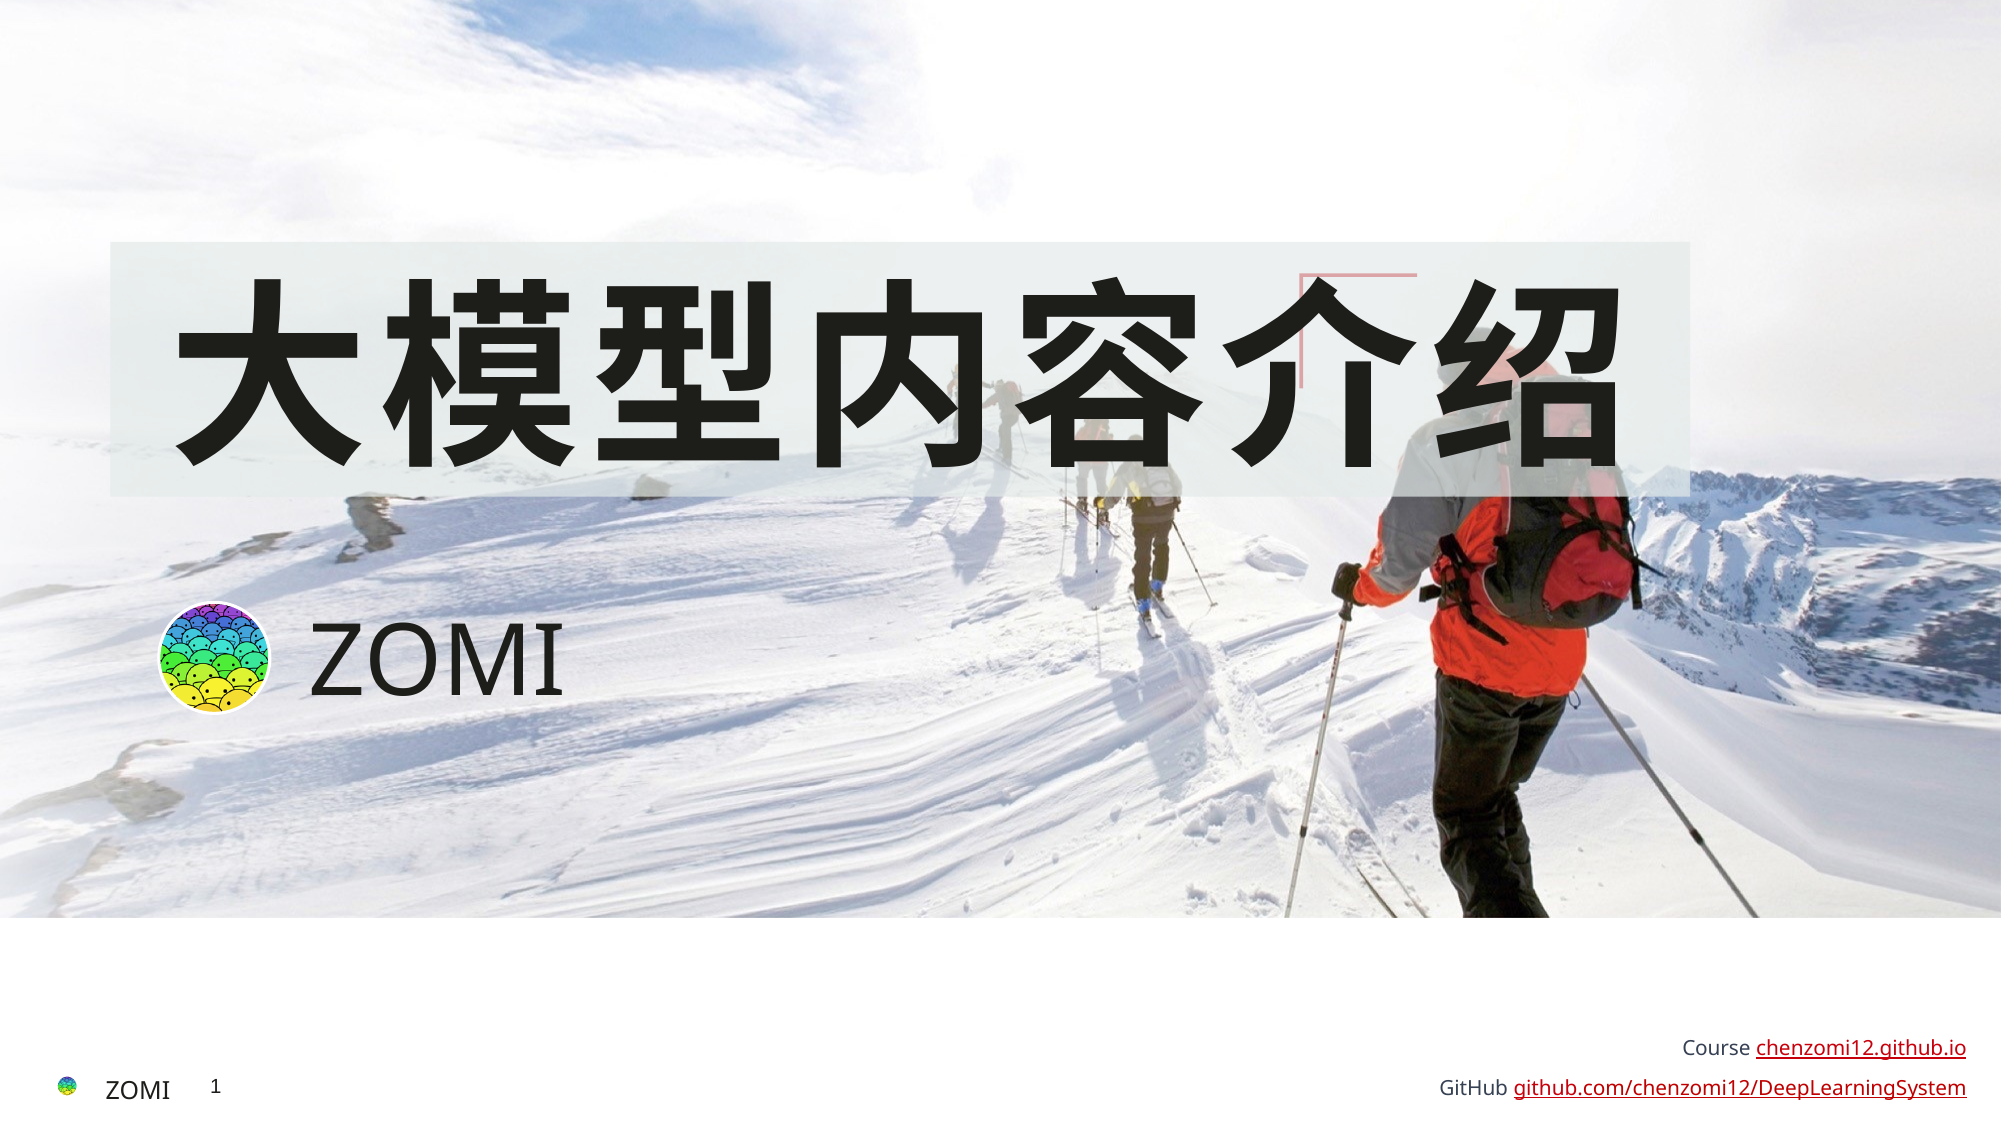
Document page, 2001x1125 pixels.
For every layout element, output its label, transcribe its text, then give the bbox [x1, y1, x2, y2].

picture [58, 1077, 76, 1095]
text_box 大模型内容介绍 [110, 241, 1691, 497]
list ZOMI [308, 602, 641, 709]
picture [0, 0, 2001, 918]
